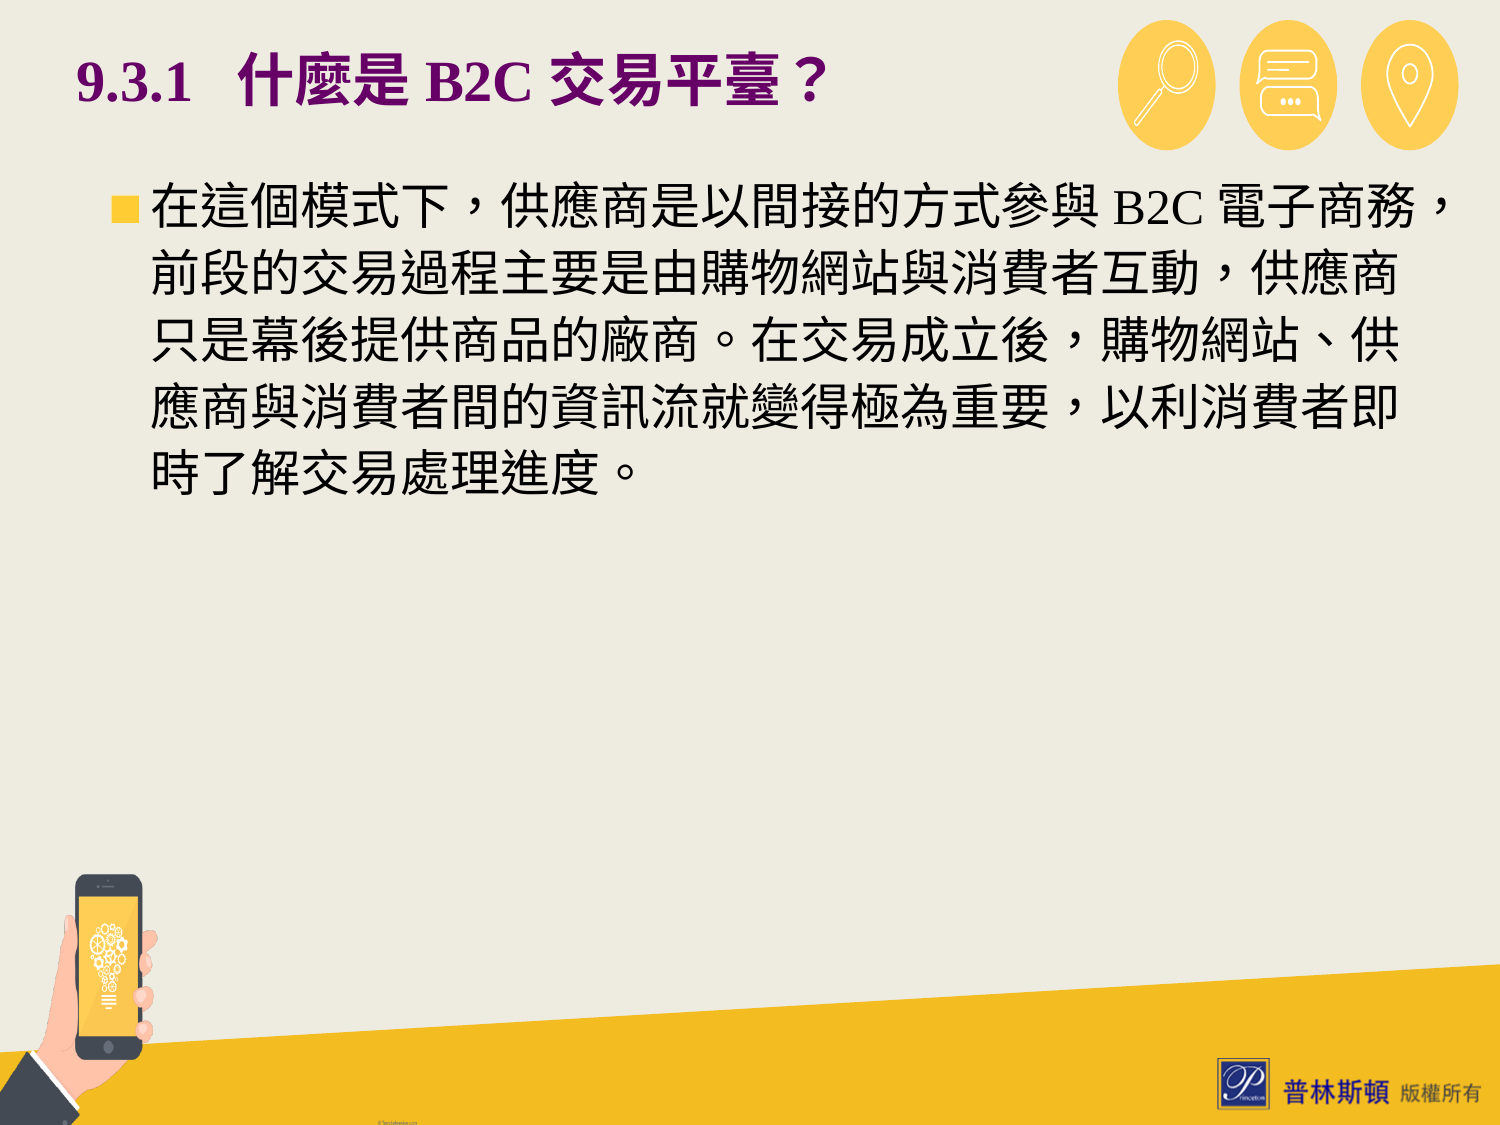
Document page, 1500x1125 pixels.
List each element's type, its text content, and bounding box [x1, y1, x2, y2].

picture [1217, 1058, 1500, 1125]
title 9.3.1 什麼是B2C交易平臺？ [76, 19, 1459, 114]
picture [0, 811, 420, 1125]
picture [103, 187, 139, 223]
list 在這個模式下，供應商是以間接的方式參與B2C電子商務，前段的交易過程主要是由購物網站與消費者互動，供應商只是幕後提供商品的廠商。在交易成立後，購物網站、供應商與消費者間的資訊流就變得極為重要，以利消費者即時了解交易處理進度。 [76, 160, 1459, 1059]
